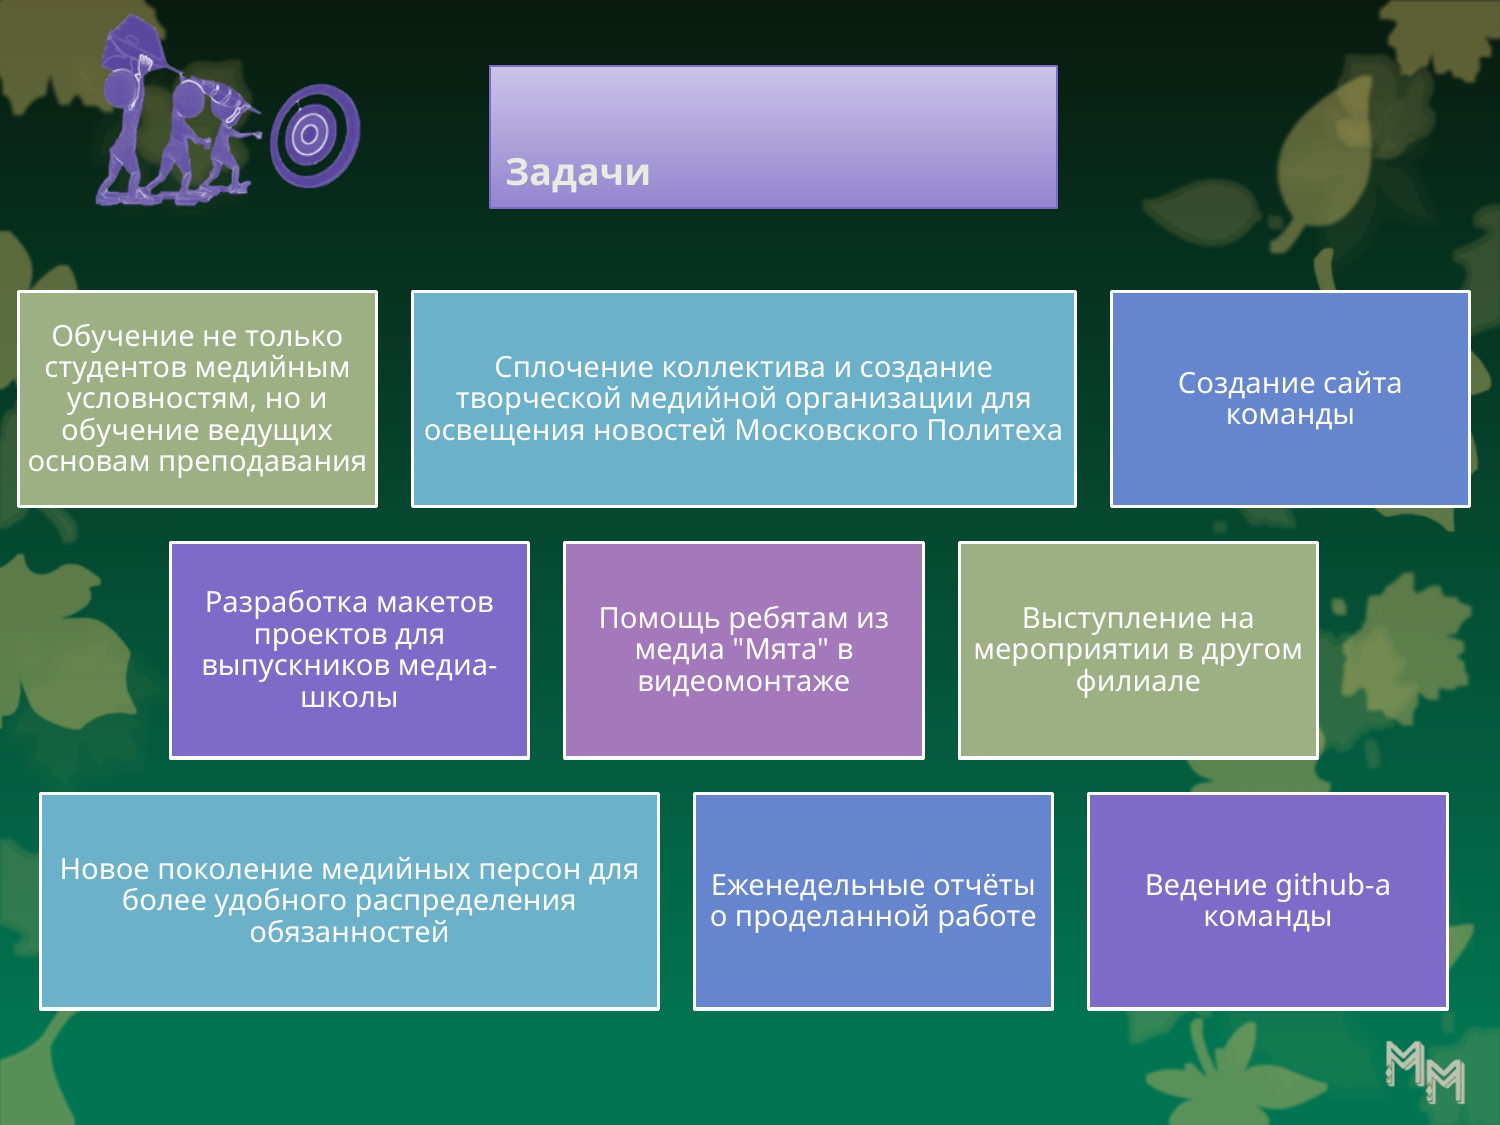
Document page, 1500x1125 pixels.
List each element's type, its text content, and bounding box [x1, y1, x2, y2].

picture [64, 0, 385, 239]
title Задачи [489, 65, 1058, 209]
picture [1356, 1005, 1497, 1125]
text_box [17, 239, 1471, 1062]
